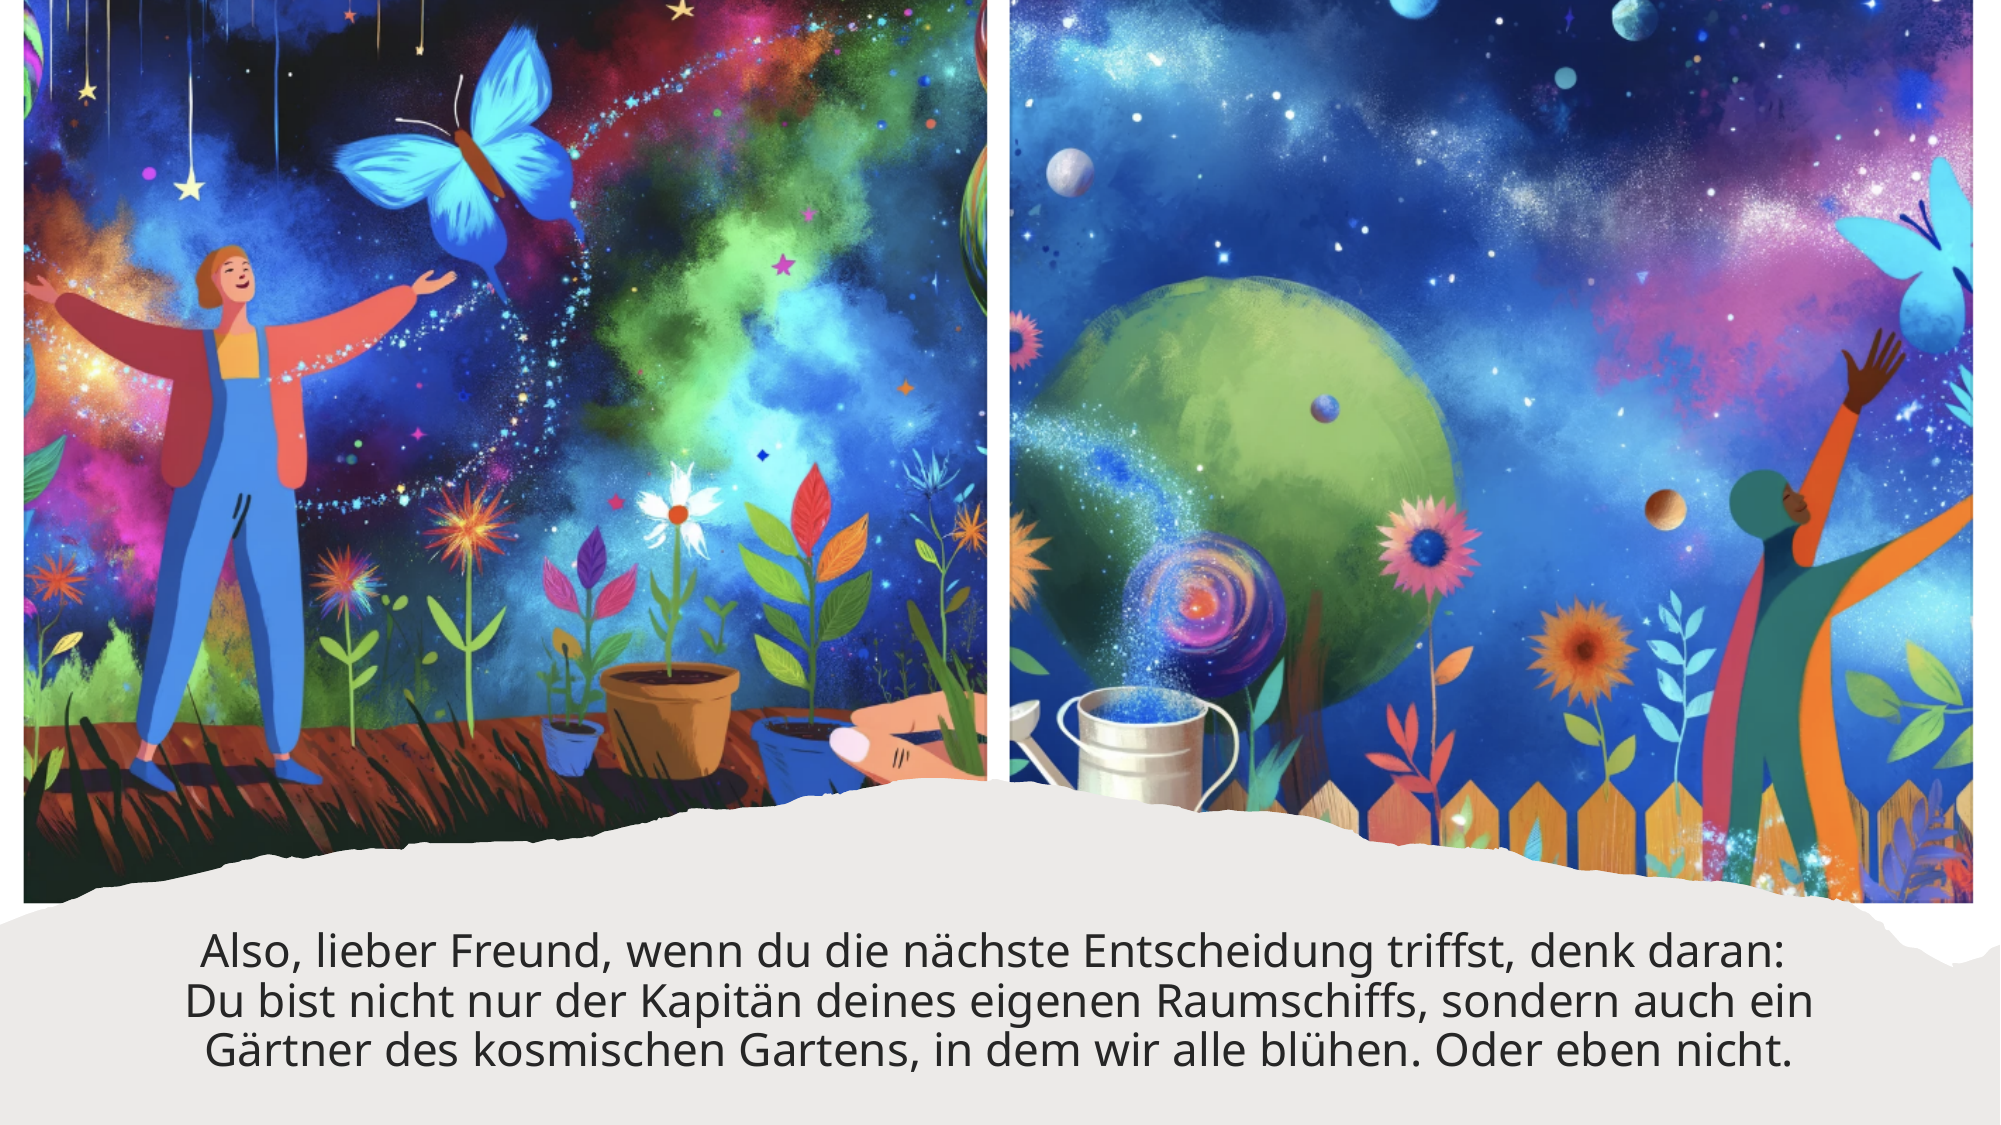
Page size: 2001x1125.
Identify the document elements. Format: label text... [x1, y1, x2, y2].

title Also, lieber Freund, wenn du die nächste Entscheidung triffst, denk daran: Du bist nicht nur der Kapitän deines eigenen Raumschiffs, sondern auch ein Gärtner des kosmischen Gartens, in dem wir alle blühen. Oder eben nicht. [118, 1017, 1882, 1125]
picture [0, 0, 2000, 968]
text_box [0, 968, 2000, 1125]
